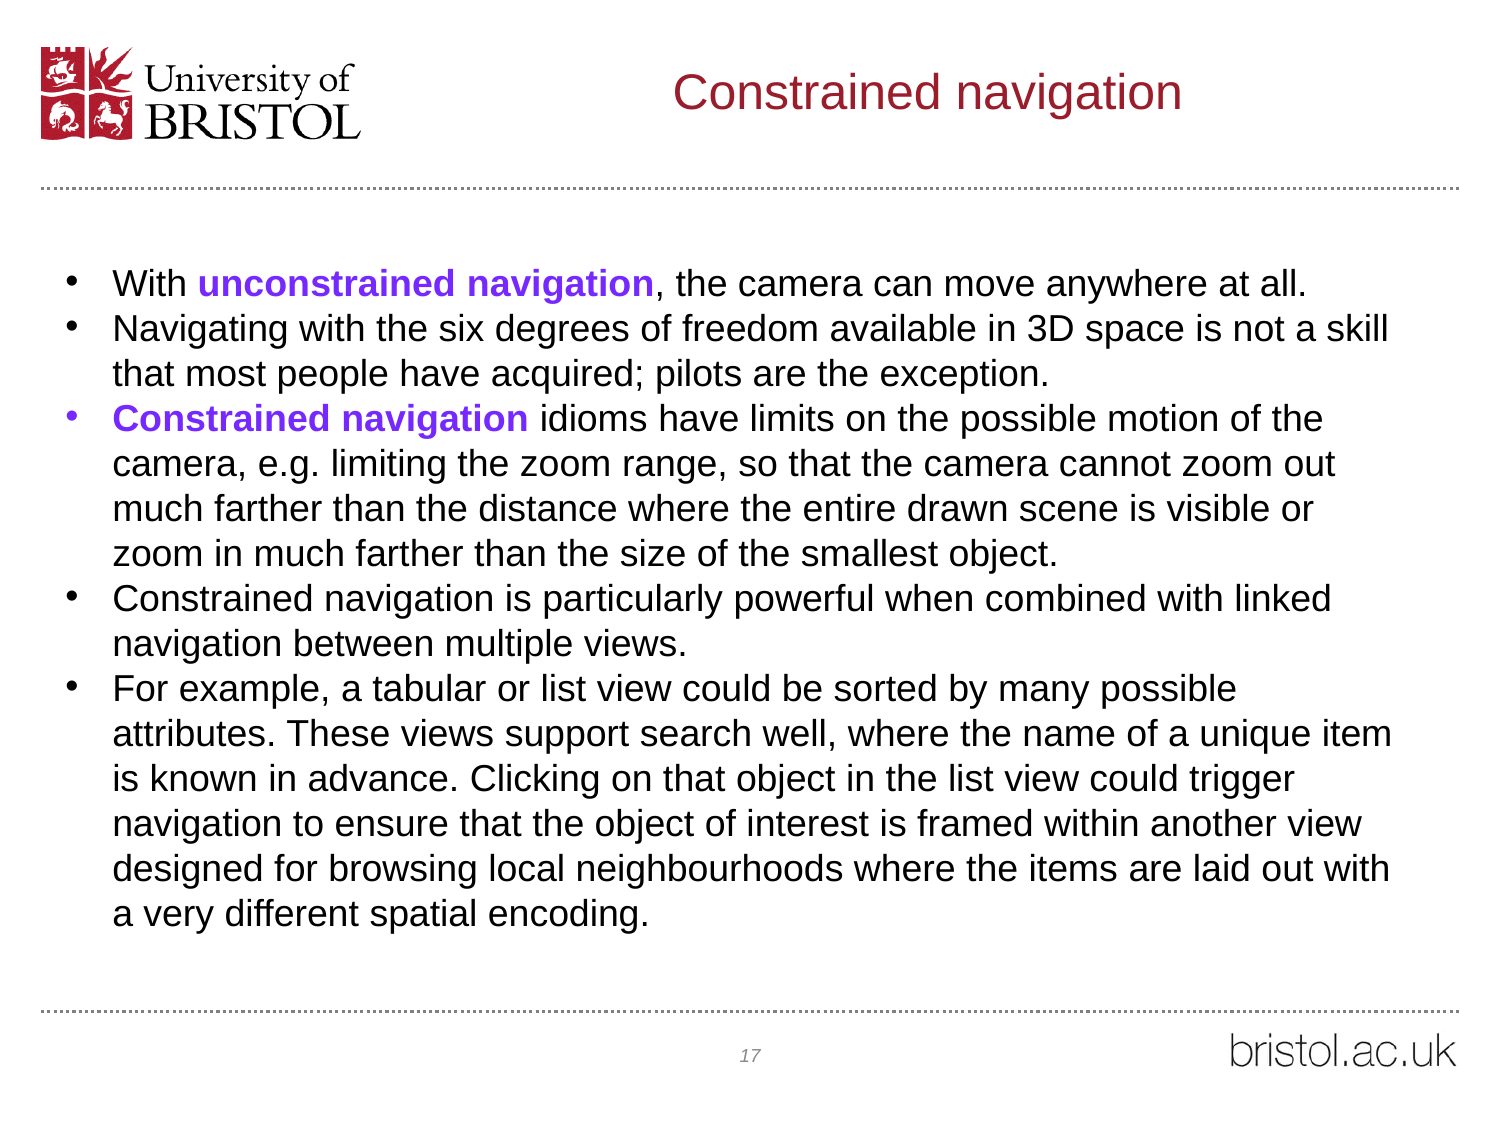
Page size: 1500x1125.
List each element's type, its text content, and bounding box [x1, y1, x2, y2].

slide_number 17 [690, 1025, 810, 1086]
title Constrained navigation [657, 38, 1425, 140]
picture [41, 47, 361, 140]
text_box With unconstrained navigation, the camera can move anywhere at all. Navigating with the six degrees of freedom available in 3D space is not a skill that most people have acquired; pilots are the exception. Constrained navigation idioms have limits on the possible motion of the camera, e.g. limiting the zoom range, so that the camera cannot zoom out much farther than the distance where the entire drawn scene is visible or zoom in much farther than the size of the smallest object. Constrained navigation is particularly powerful when combined with linked navigation between multiple views. For example, a tabular or list view could be sorted by many possible attributes. These views support search well, where the name of a unique item is known in advance. Clicking on that object in the list view could trigger navigation to ensure that the object of interest is framed within another view designed for browsing local neighbourhoods where the items are laid out with a very different spatial encoding. [50, 251, 1425, 941]
picture [1214, 1023, 1459, 1080]
